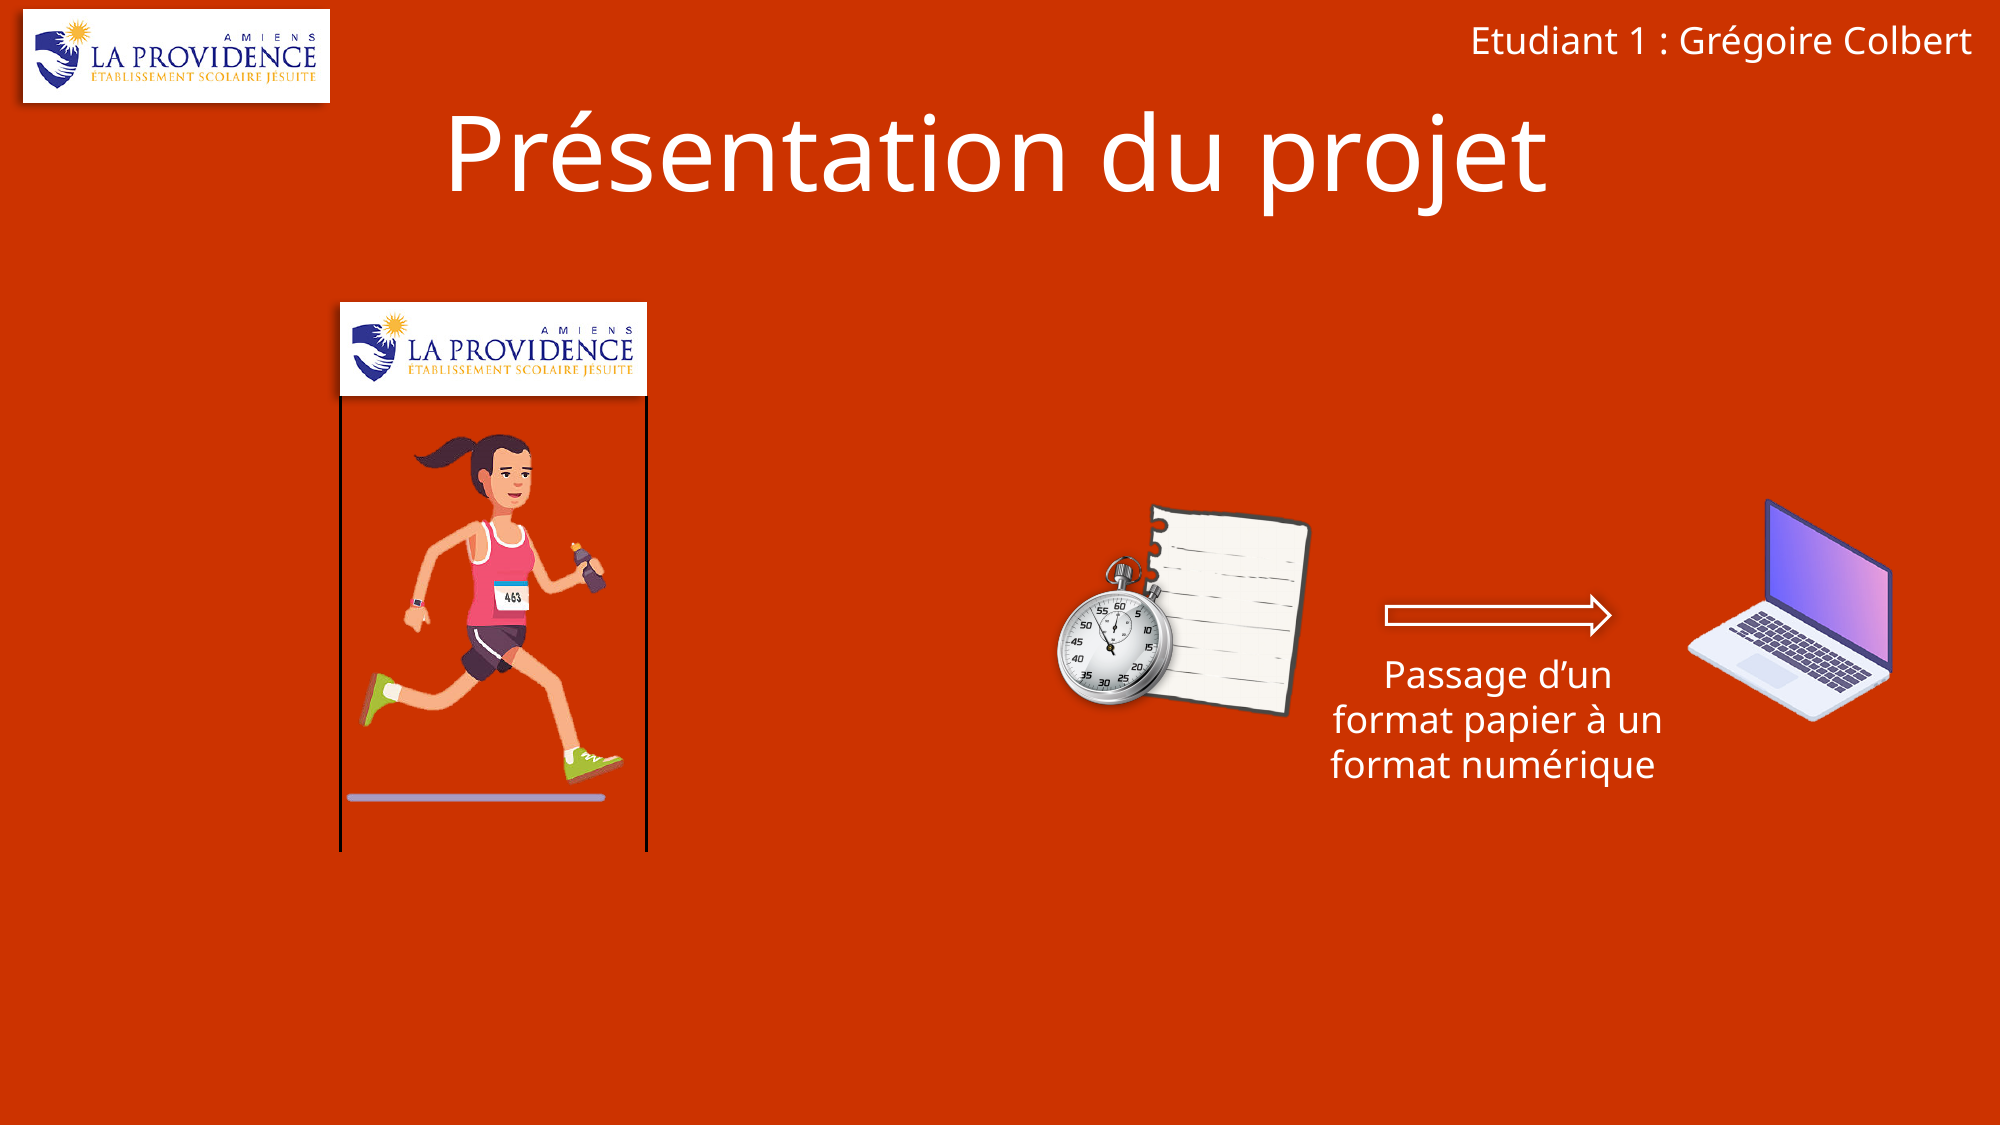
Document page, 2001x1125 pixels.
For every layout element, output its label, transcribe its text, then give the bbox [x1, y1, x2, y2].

text_box Passage d’un format papier à un format numérique [1307, 643, 1689, 794]
picture [1057, 465, 1329, 760]
picture [1667, 488, 1921, 740]
title Présentation du projet [246, 93, 1747, 222]
text_box [1385, 594, 1612, 636]
picture [23, 9, 330, 103]
picture [246, 302, 726, 853]
text_box Etudiant 1 : Grégoire Colbert [1386, 9, 2000, 70]
